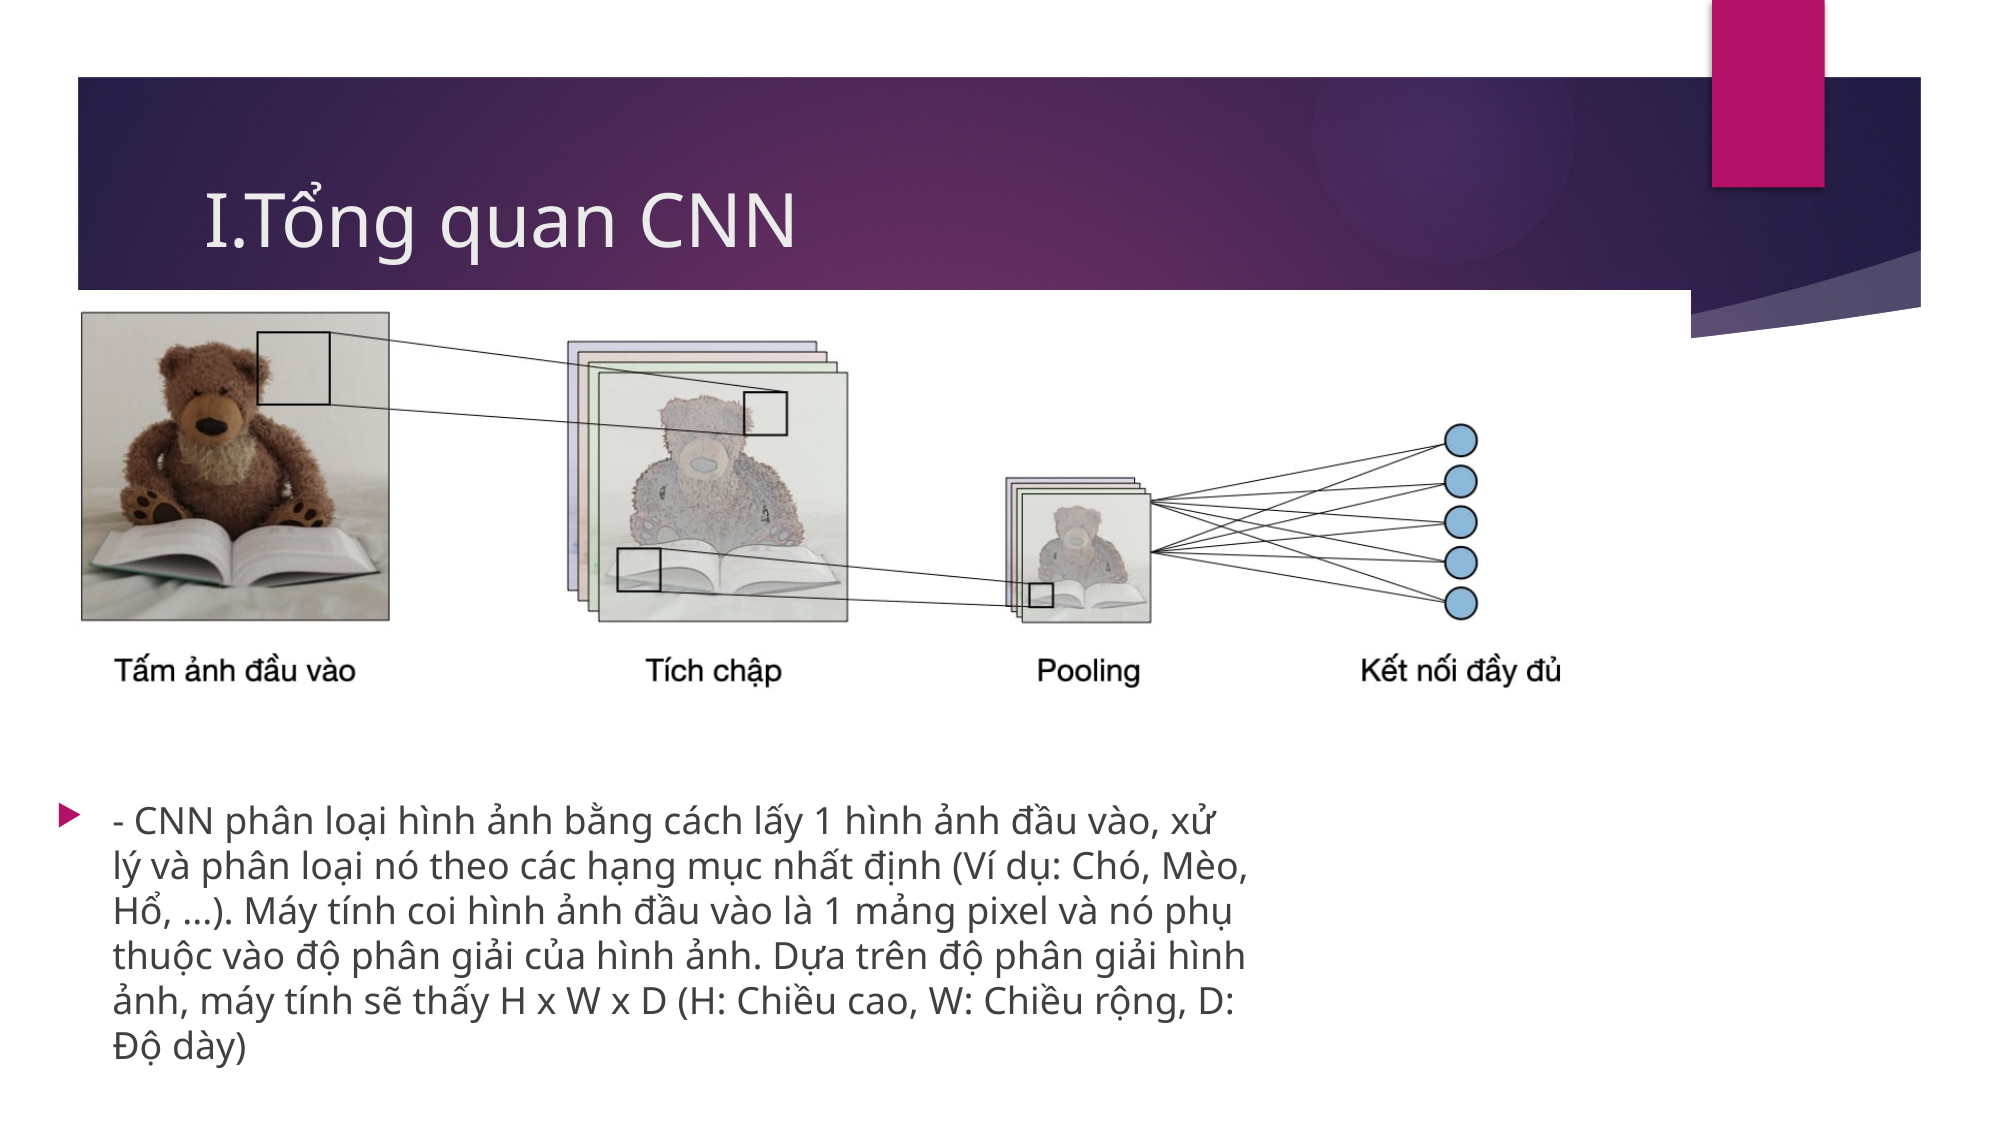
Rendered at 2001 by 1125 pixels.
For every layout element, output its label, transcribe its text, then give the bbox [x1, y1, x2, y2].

list - CNN phân loại hình ảnh bằng cách lấy 1 hình ảnh đầu vào, xử lý và phân loại nó theo các hạng mục nhất định (Ví dụ: Chó, Mèo, Hổ, ...). Máy tính coi hình ảnh đầu vào là 1 mảng pixel và nó phụ thuộc vào độ phân giải của hình ảnh. Dựa trên độ phân giải hình ảnh, máy tính sẽ thấy H x W x D (H: Chiều cao, W: Chiều rộng, D: Độ dày) [41, 789, 1268, 1125]
title I.Tổng quan CNN [189, 159, 1627, 276]
picture [40, 290, 1692, 704]
